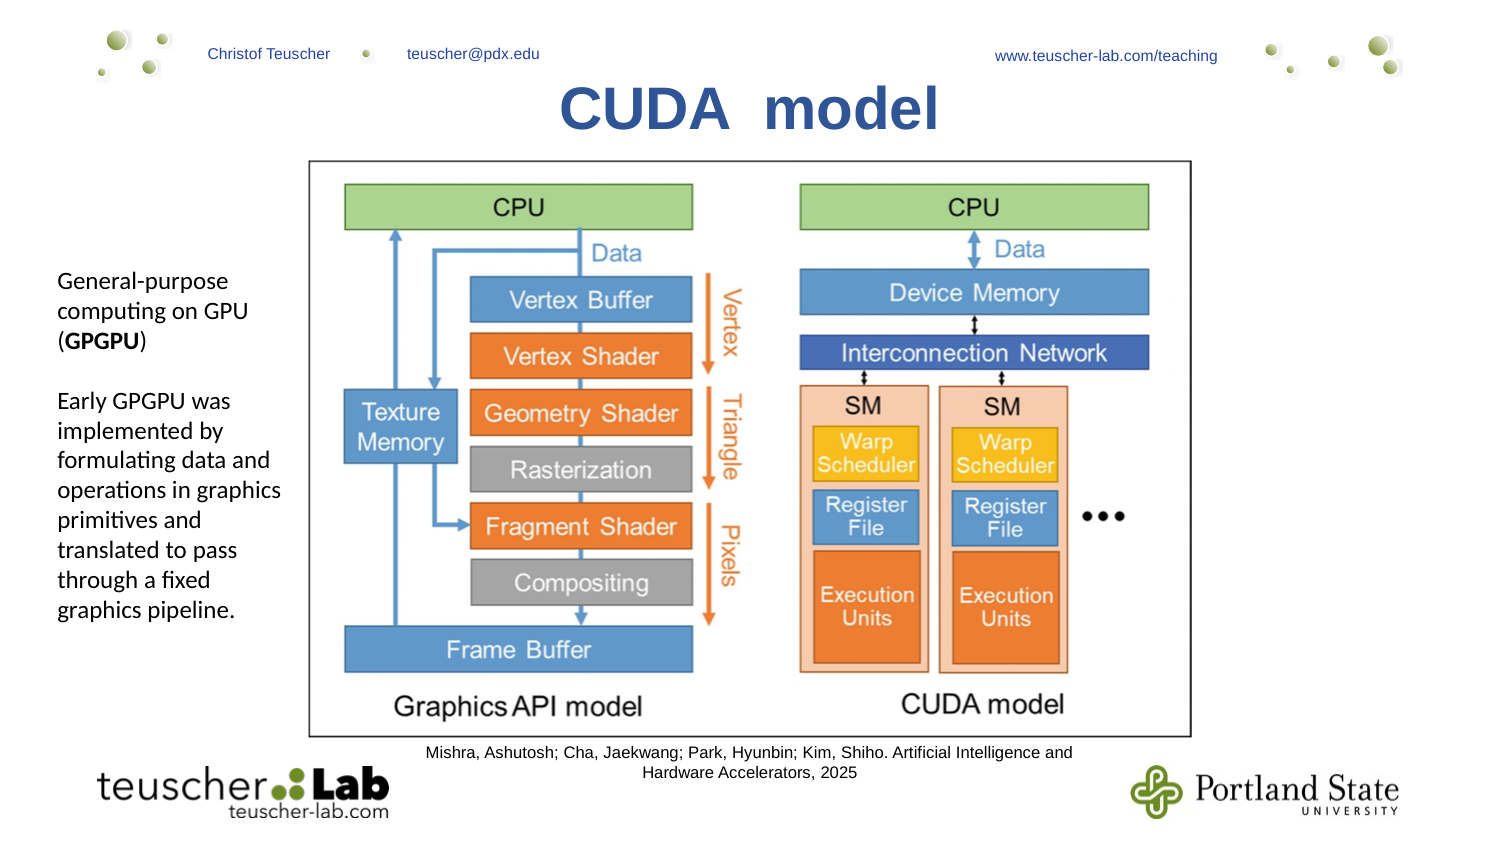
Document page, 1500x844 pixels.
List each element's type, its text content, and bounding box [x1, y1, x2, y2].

picture [297, 148, 1203, 747]
picture [1130, 765, 1399, 819]
text_box General-purpose computing on GPU (GPGPU) Early GPGPU was implemented by formulating data and operations in graphics primitives and translated to pass through a fixed graphics pipeline. [42, 257, 297, 661]
text_box CUDA model [0, 71, 1500, 149]
picture [97, 766, 389, 818]
text_box Mishra, Ashutosh; Cha, Jaekwang; Park, Hyunbin; Kim, Shiho. Artificial Intelligence and Hardware Accelerators, 2025 [374, 747, 1125, 789]
